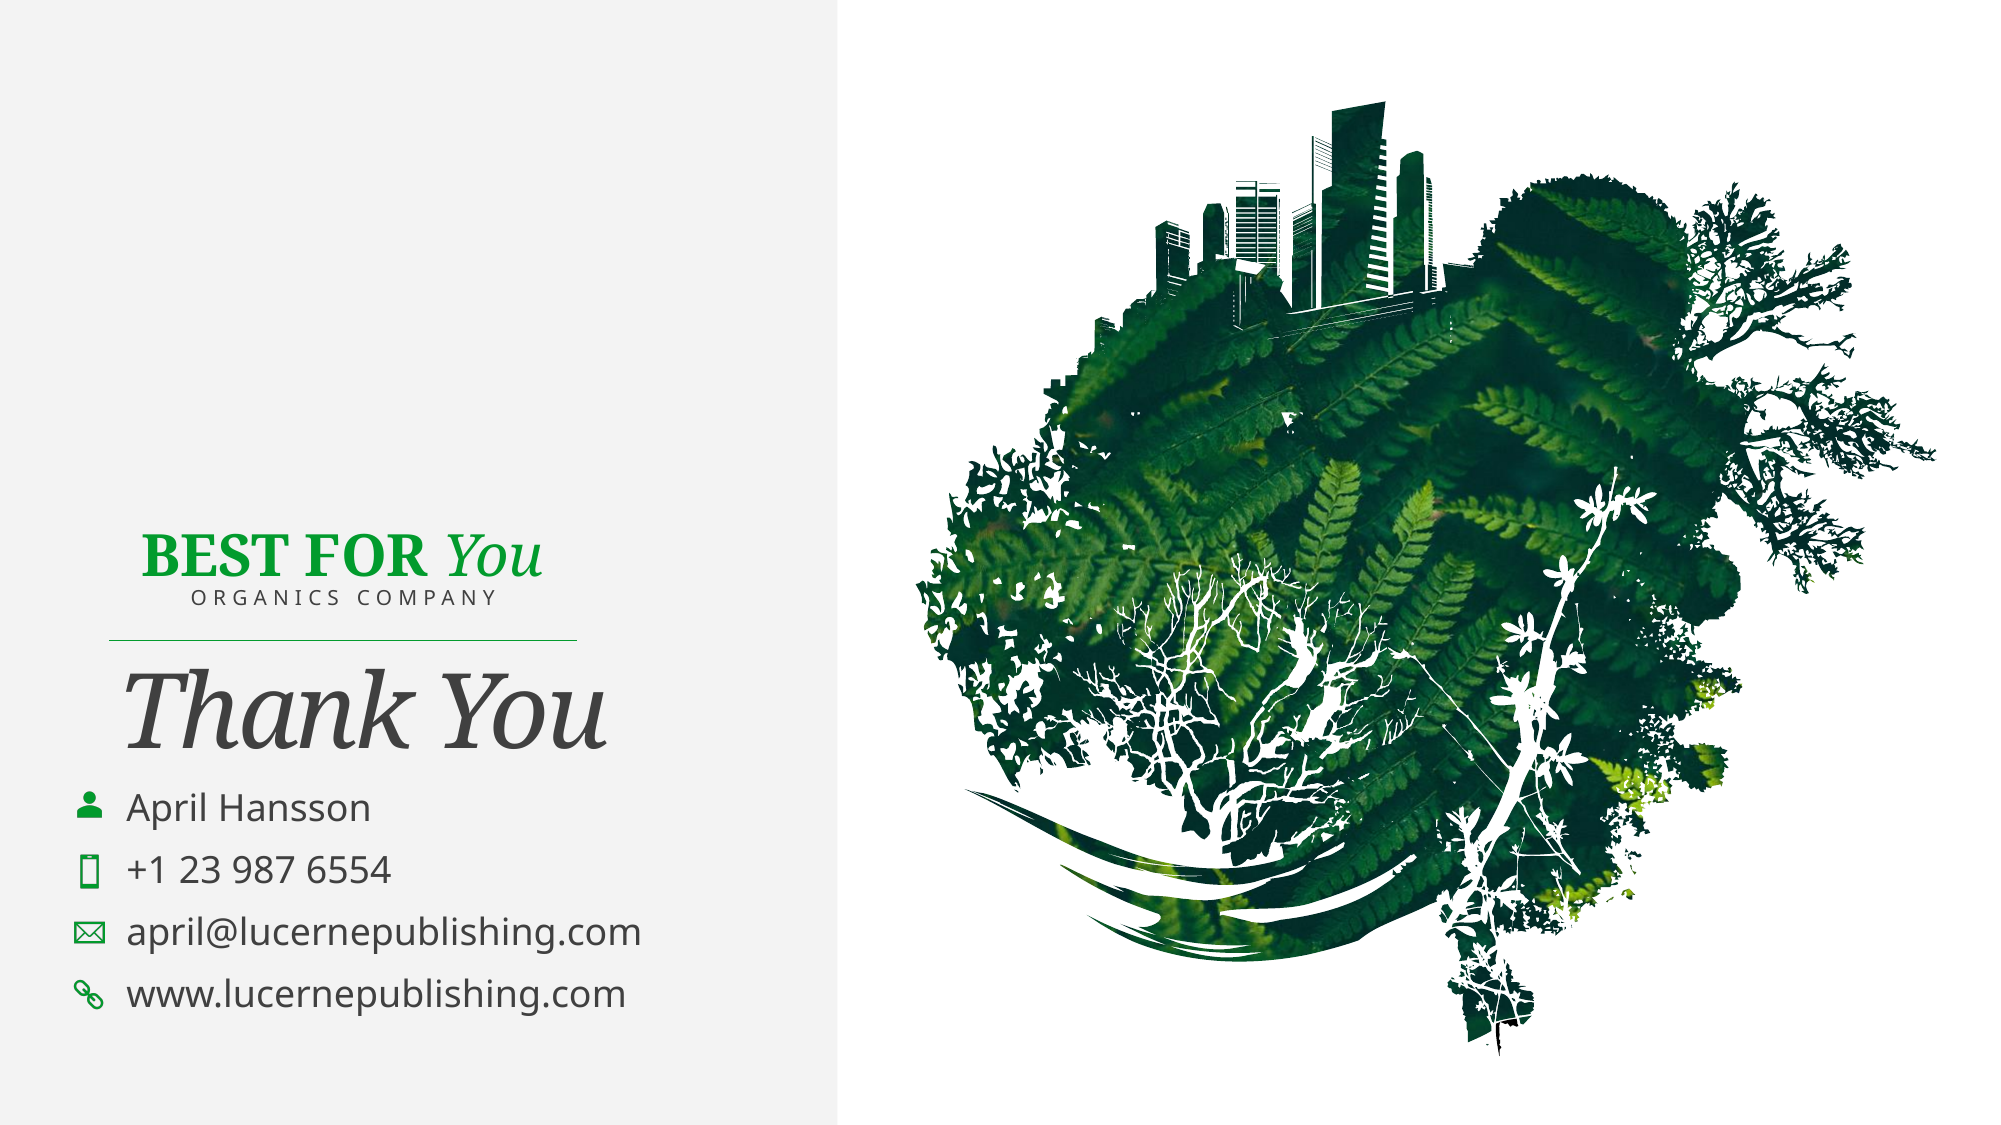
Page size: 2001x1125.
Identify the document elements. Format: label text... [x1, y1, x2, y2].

list april@lucernepublishing.com [126, 912, 652, 960]
picture [71, 914, 108, 951]
picture [71, 786, 108, 823]
list April Hansson [126, 788, 652, 836]
text_box BEST FOR You ORGANICS COMPANY [113, 549, 573, 617]
picture [915, 101, 1937, 1046]
list www.lucernepublishing.com [126, 974, 652, 1022]
title Thank You [0, 0, 838, 1125]
picture [68, 974, 109, 1015]
picture [71, 853, 108, 890]
list +1 23 987 6554 [126, 850, 652, 898]
